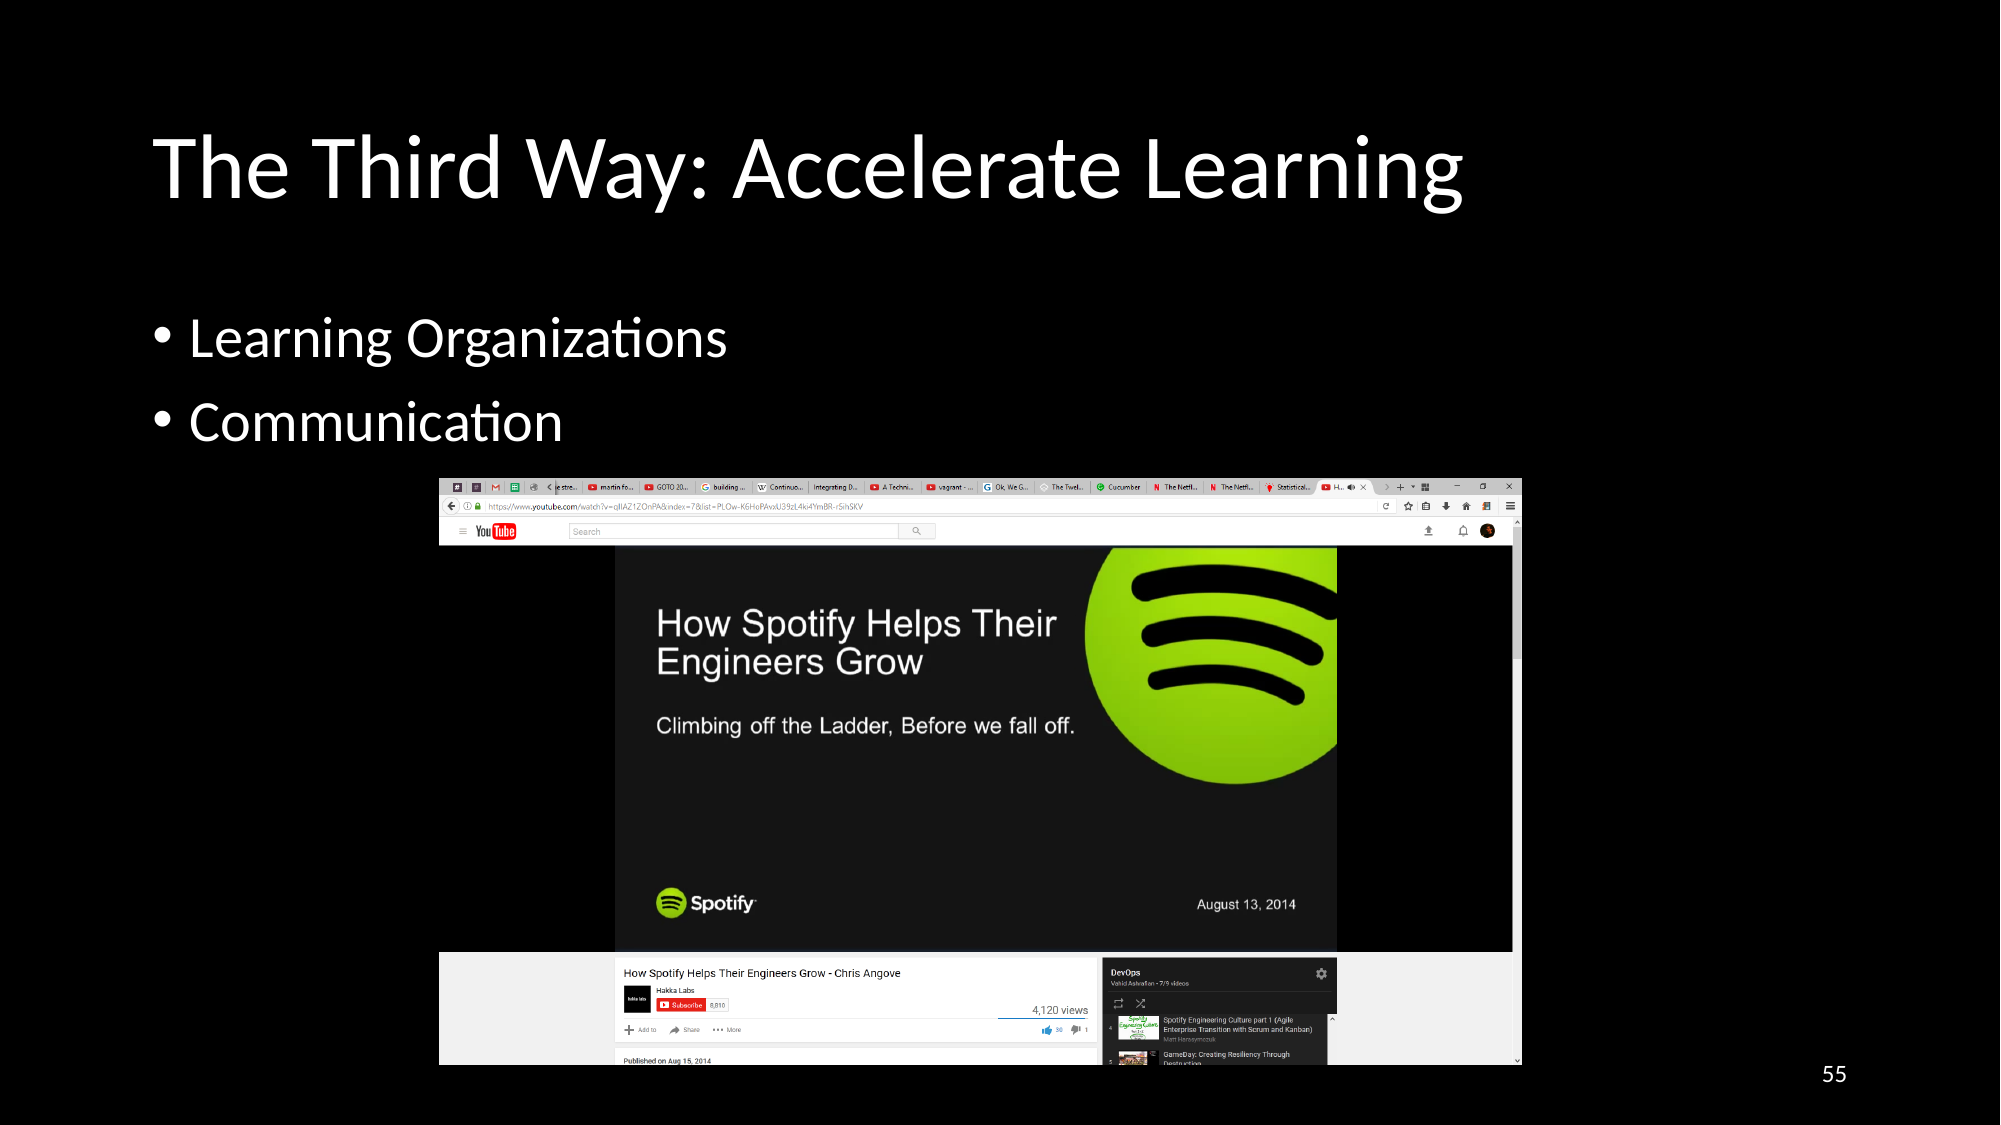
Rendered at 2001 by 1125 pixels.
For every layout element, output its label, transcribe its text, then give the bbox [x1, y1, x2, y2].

title The Third Way: Accelerate Learning [137, 59, 1863, 278]
picture [439, 478, 1522, 1065]
list Learning Organizations Communication [137, 299, 1863, 1014]
slide_number 55 [1412, 1042, 1863, 1103]
